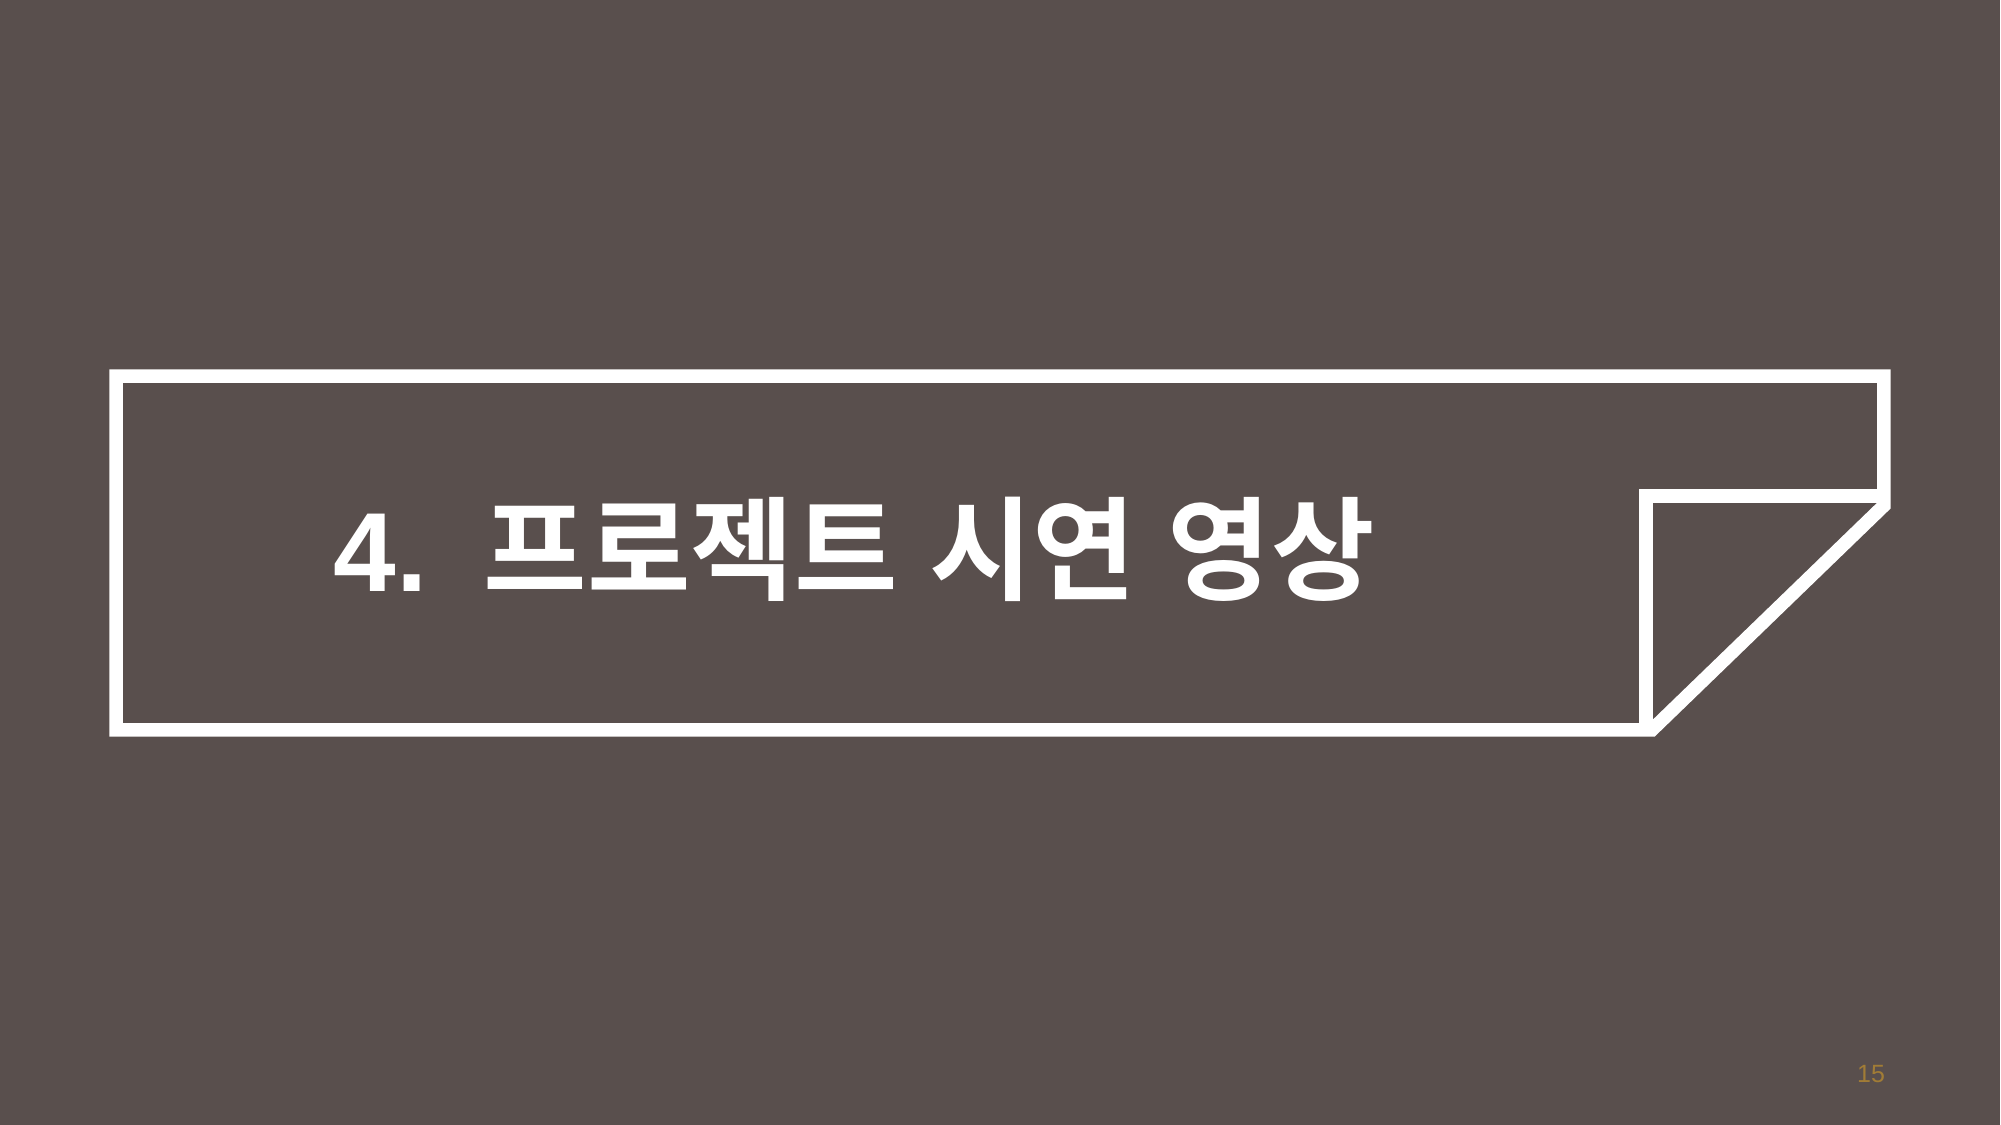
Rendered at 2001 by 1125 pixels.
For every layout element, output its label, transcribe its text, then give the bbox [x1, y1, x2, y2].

title 4. 프로젝트 시연 영상 [149, 426, 1560, 668]
slide_number 15 [1433, 1042, 1900, 1103]
